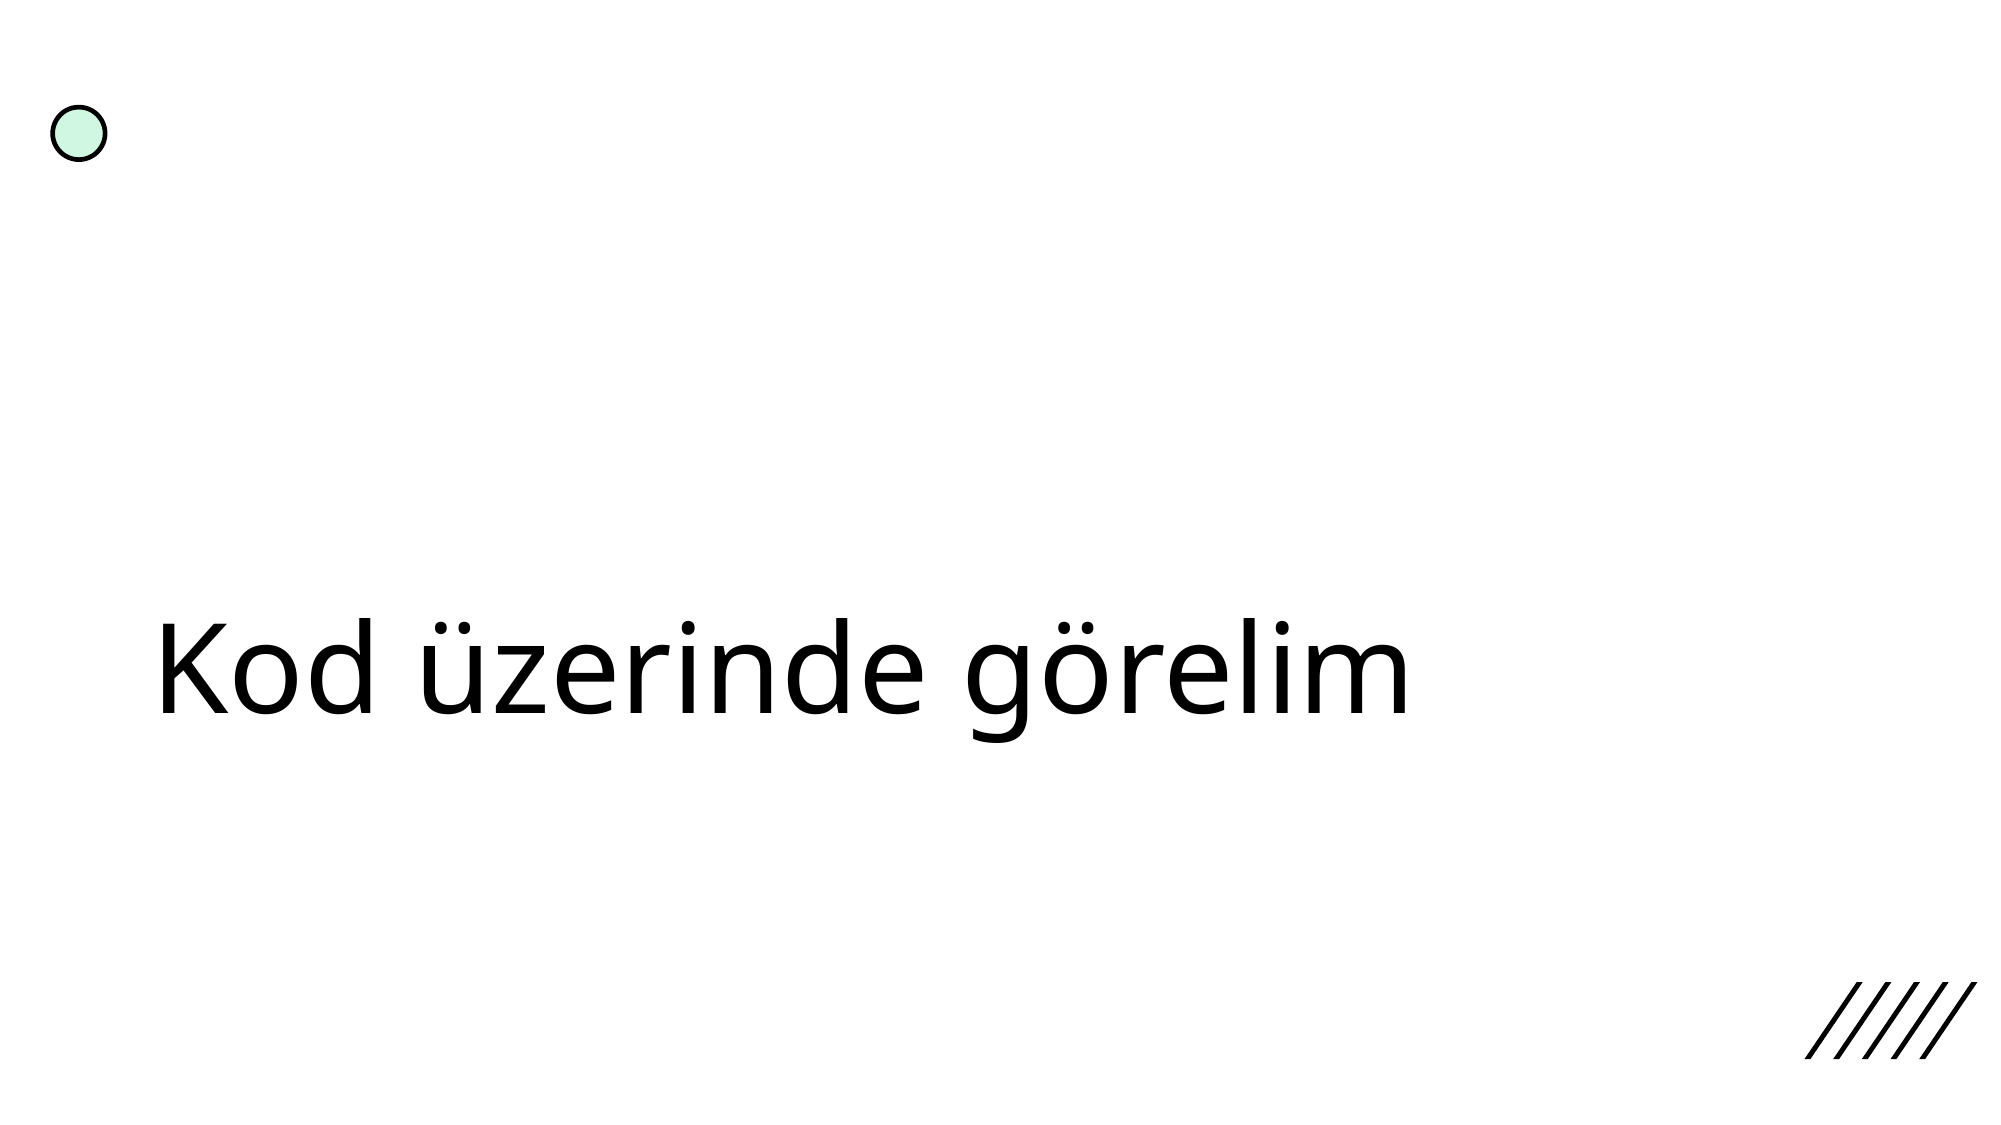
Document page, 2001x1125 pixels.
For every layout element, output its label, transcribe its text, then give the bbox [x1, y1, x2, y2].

title Kod üzerinde görelim [136, 280, 1862, 749]
